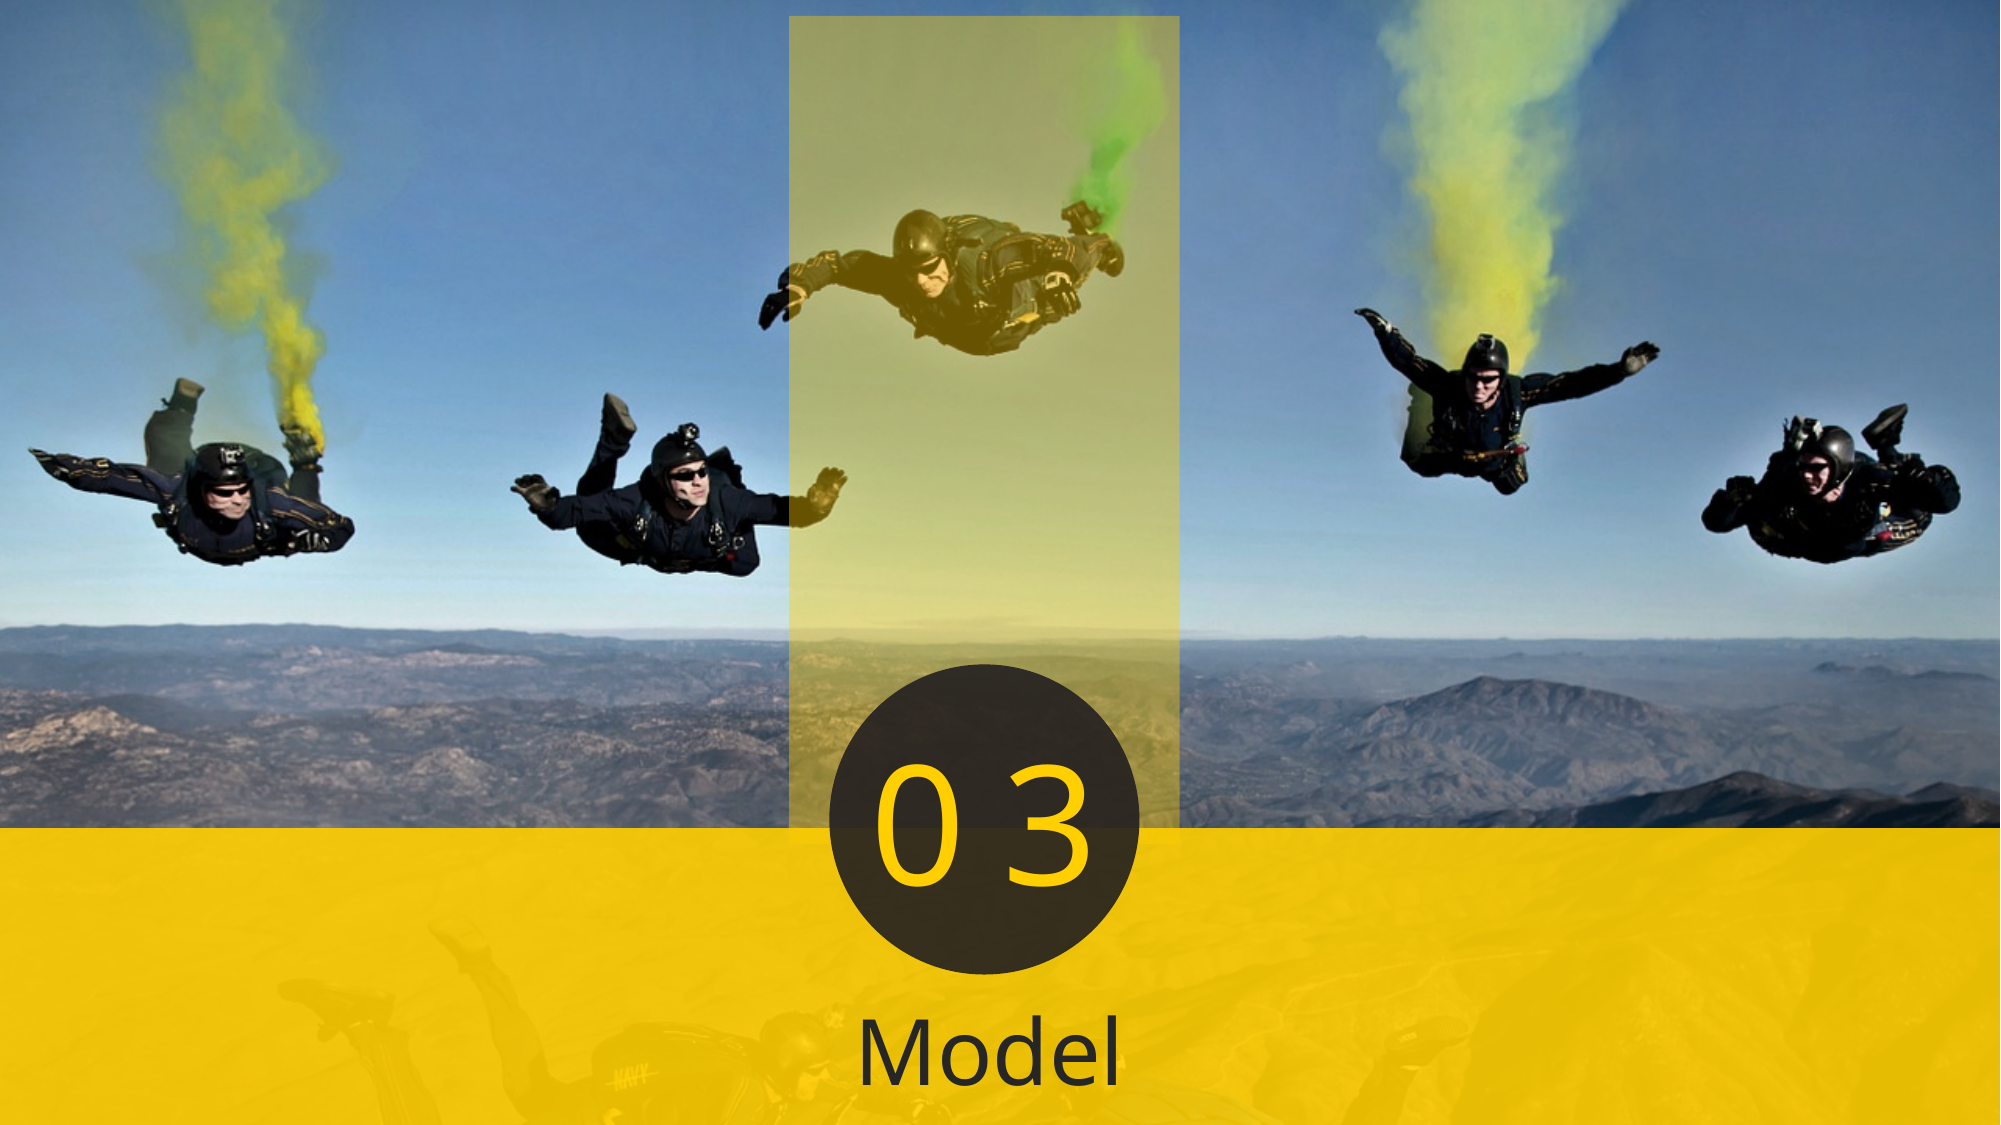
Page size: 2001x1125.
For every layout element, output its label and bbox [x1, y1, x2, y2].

text_box [829, 664, 1140, 975]
picture [0, 0, 2000, 1125]
